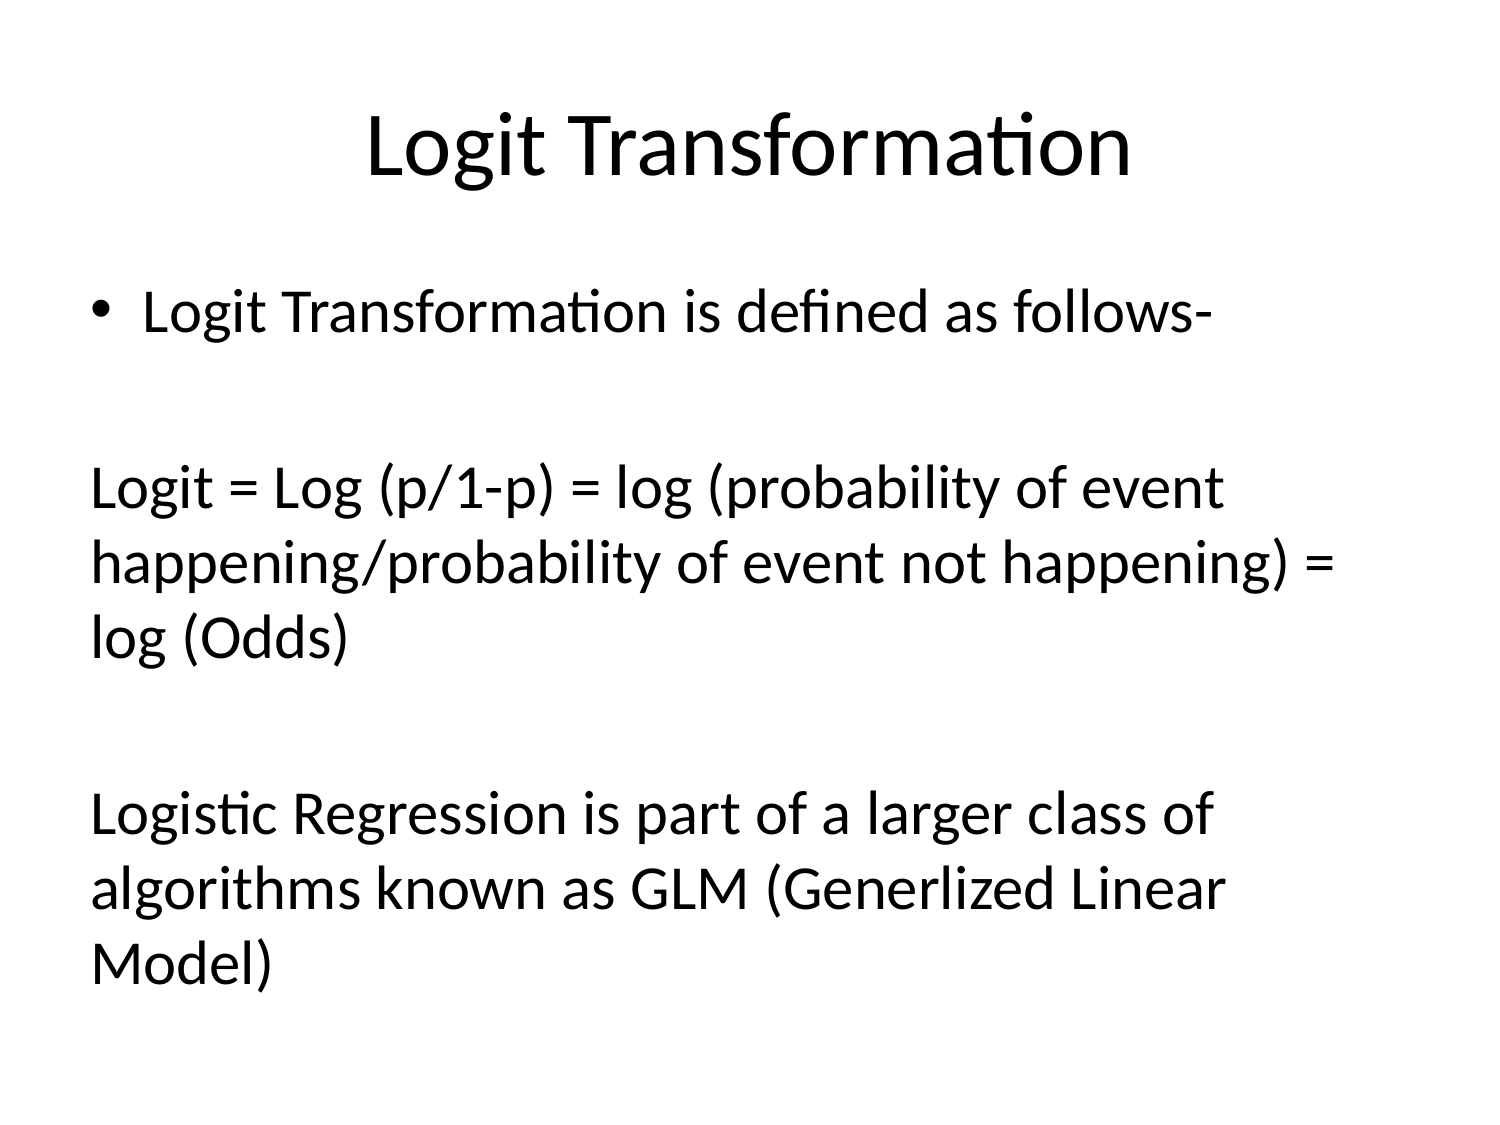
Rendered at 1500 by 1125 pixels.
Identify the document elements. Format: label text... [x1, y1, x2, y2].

title Logit Transformation [75, 45, 1425, 233]
list Logit Transformation is defined as follows- Logit = Log (p/1-p) = log (probability of event happening/probability of event not happening) = log (Odds) Logistic Regression is part of a larger class of algorithms known as GLM (Generlized Linear Model) [75, 262, 1425, 1005]
